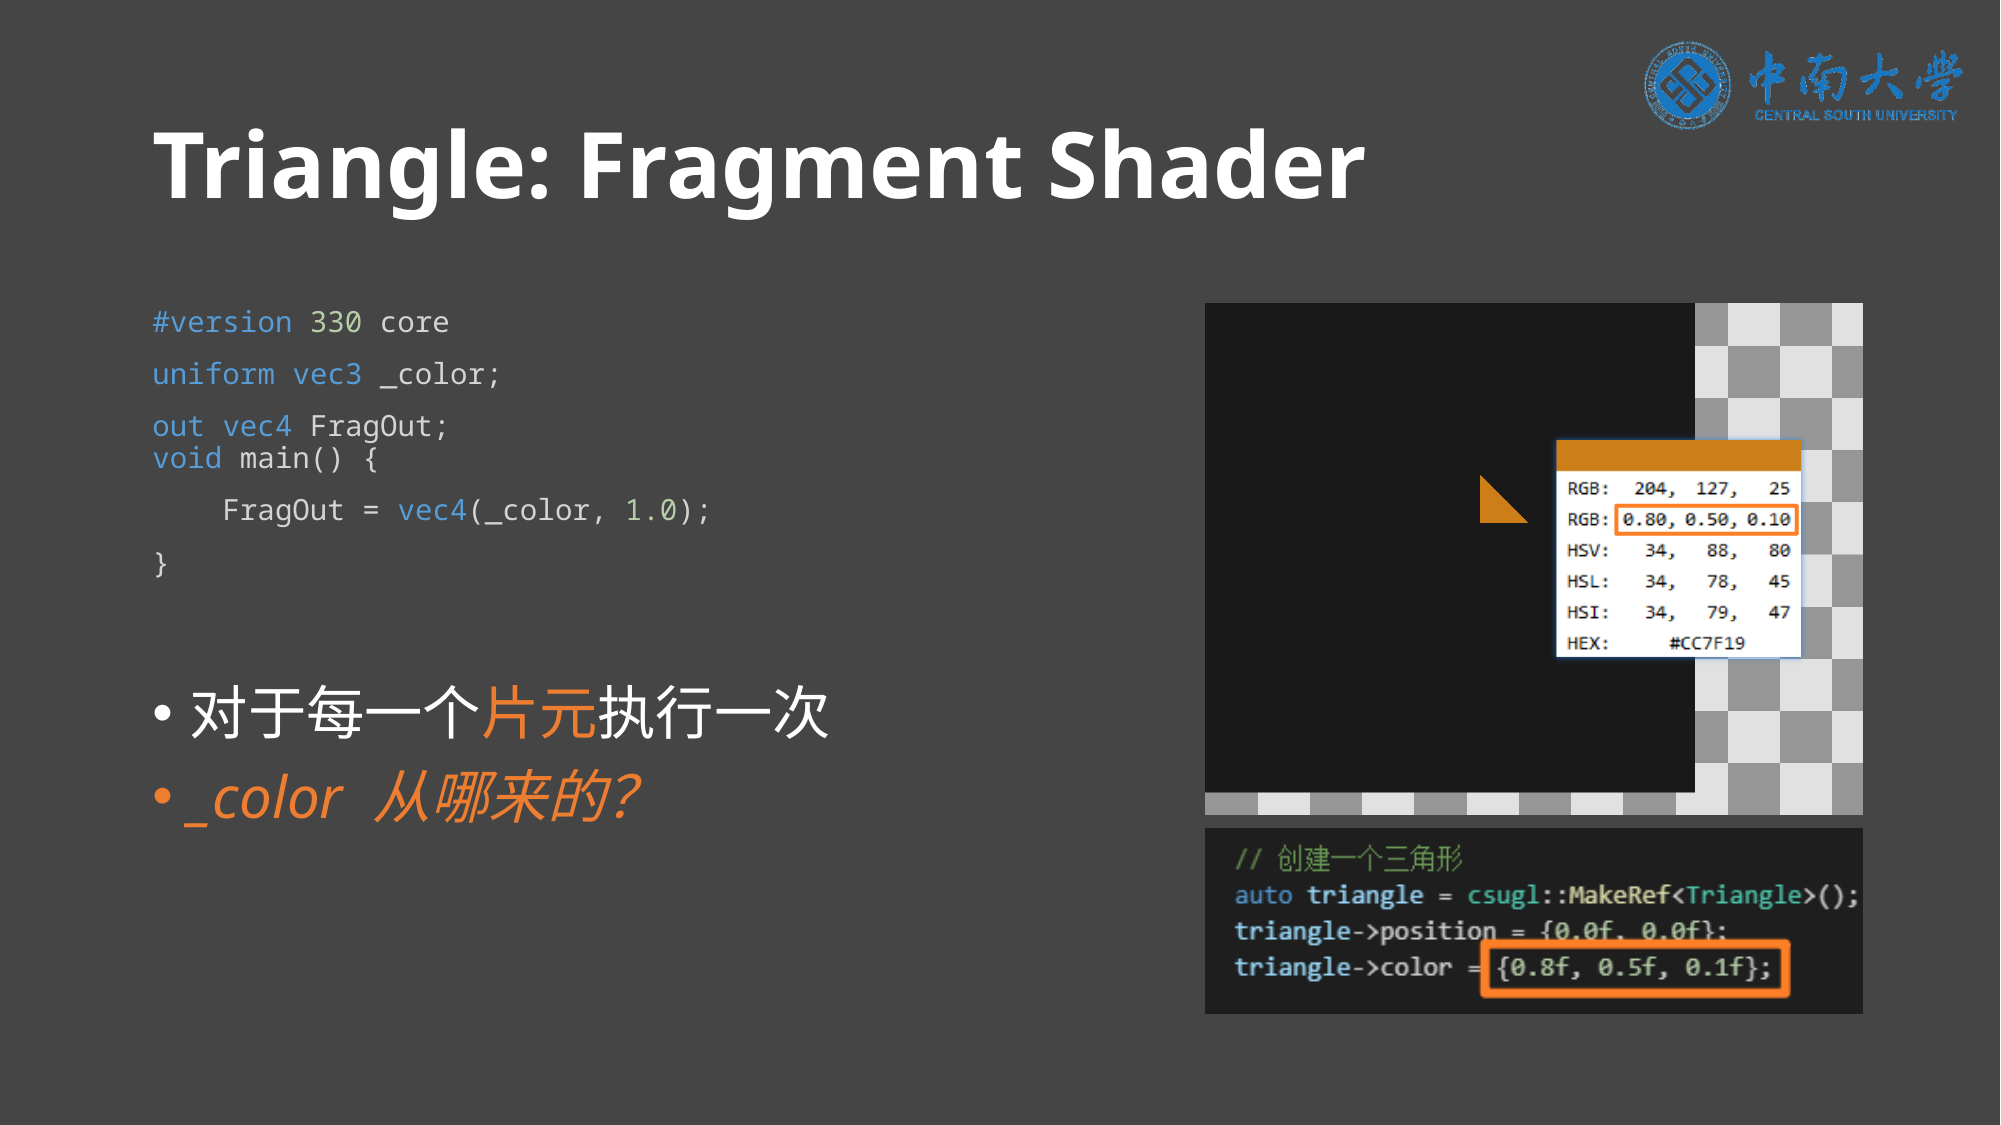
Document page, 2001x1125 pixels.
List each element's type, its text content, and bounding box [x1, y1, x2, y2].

title Triangle: Fragment Shader [137, 59, 1863, 278]
picture [1632, 34, 1977, 136]
list #version 330 core uniform vec3 _color; out vec4 FragOut; void main() { FragOut = vec4(_color, 1.0); } 对于每一个片元执行一次 _color 从哪来的？ [137, 299, 1159, 1014]
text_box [1205, 303, 1863, 1014]
